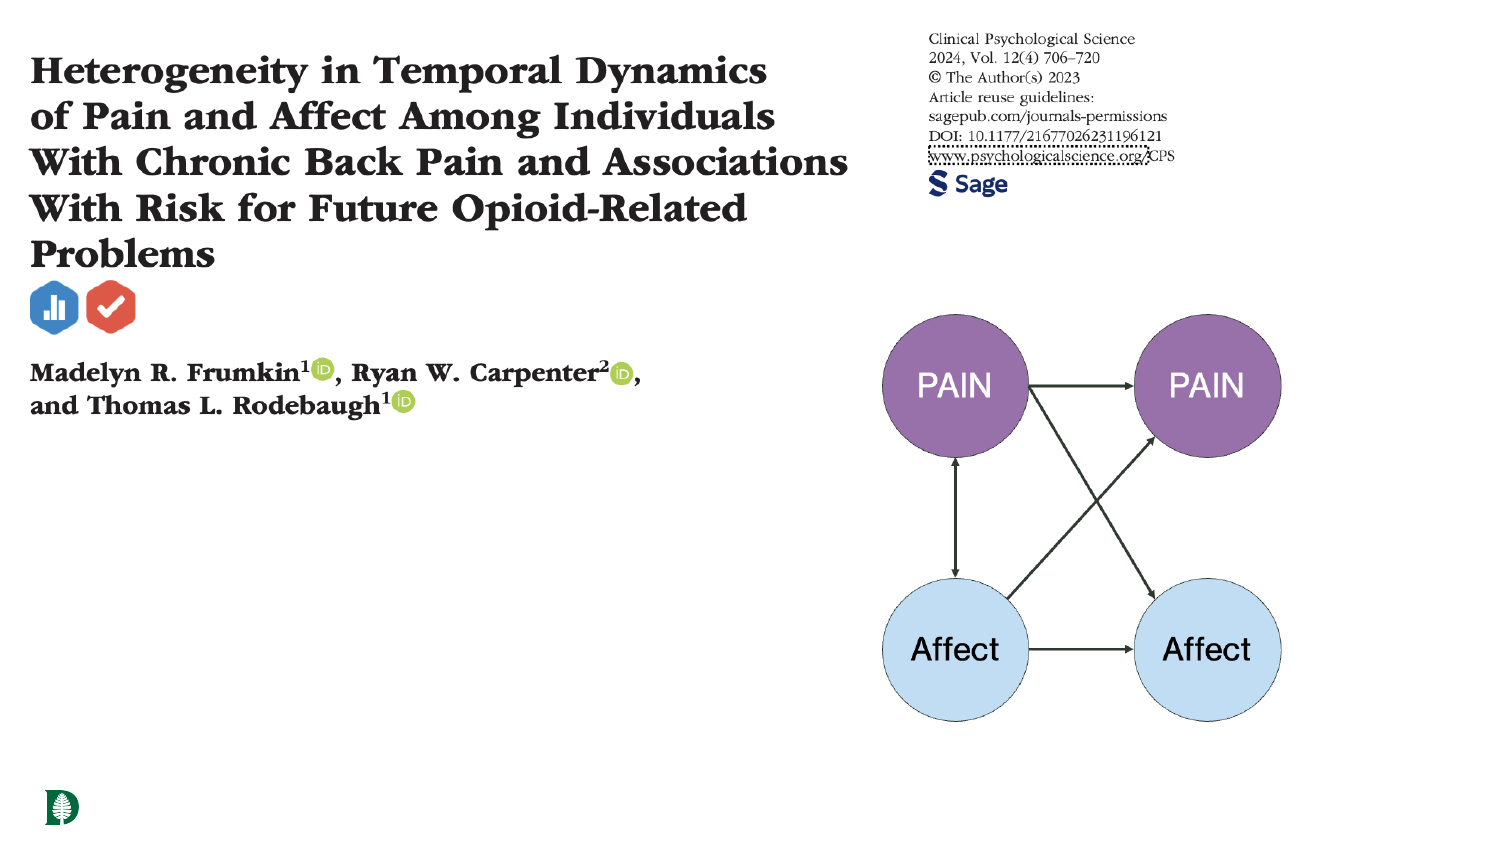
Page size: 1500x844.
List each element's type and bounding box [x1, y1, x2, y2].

picture [14, 21, 1348, 774]
picture [45, 790, 79, 825]
